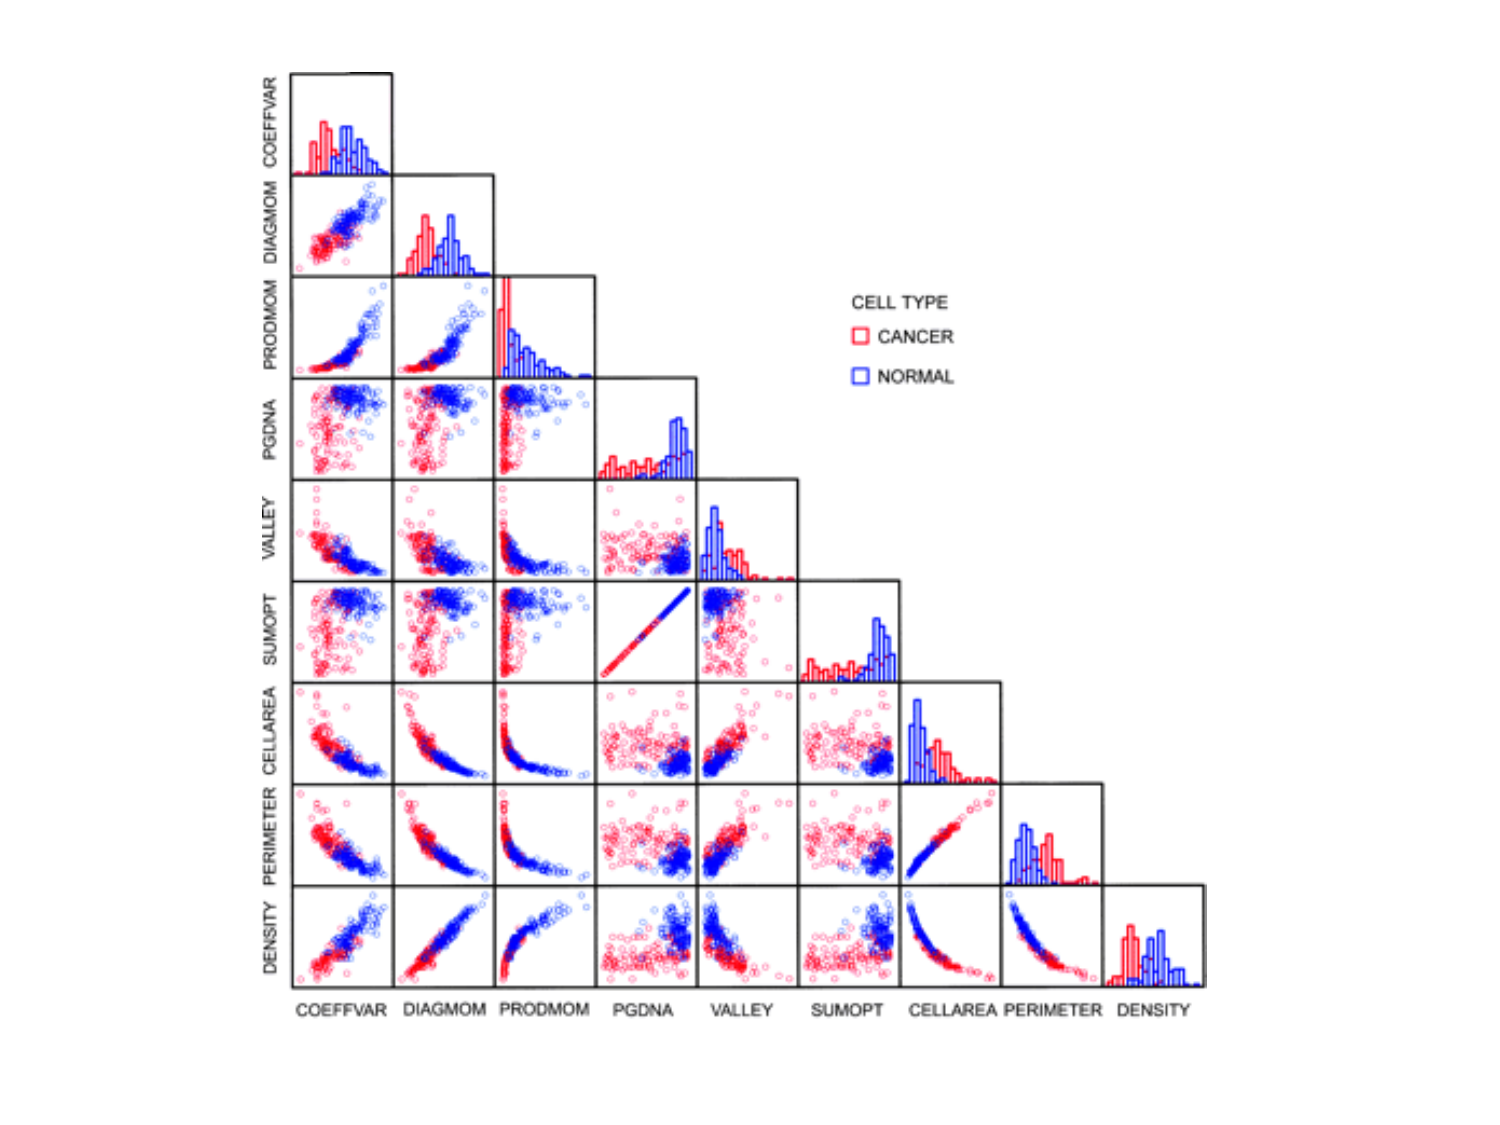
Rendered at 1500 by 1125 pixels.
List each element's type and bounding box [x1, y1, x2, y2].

picture [262, 72, 1207, 1021]
